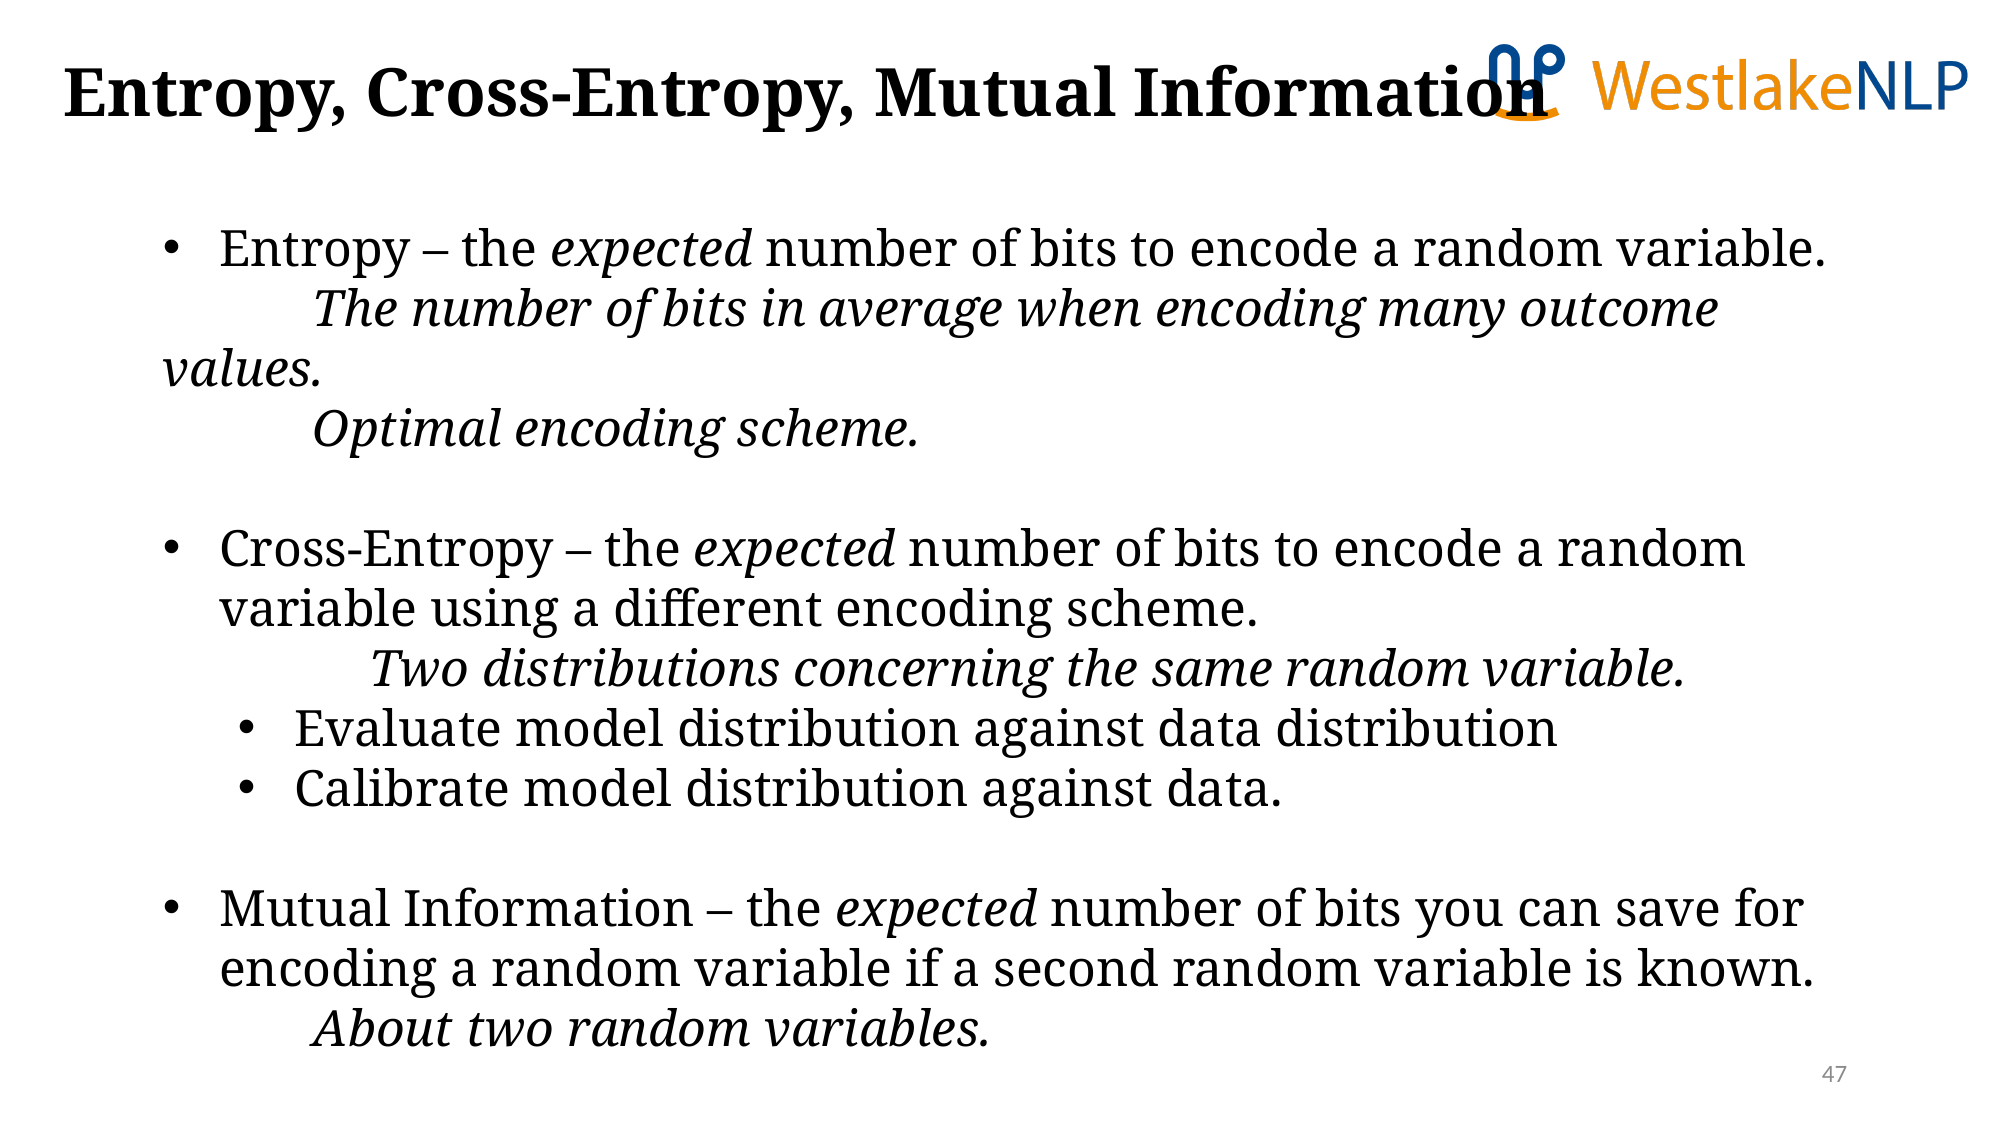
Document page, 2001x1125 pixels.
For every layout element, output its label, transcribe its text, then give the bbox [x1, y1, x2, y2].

text_box [975, 537, 1025, 588]
text_box Entropy, Cross-Entropy, Mutual Information [49, 42, 1613, 137]
text_box Entropy – the expected number of bits to encode a random variable. The number of bits in average when encoding many outcome values. Optimal encoding scheme. Cross-Entropy – the expected number of bits to encode a random variable using a different encoding scheme. Two distributions concerning the same random variable. Evaluate model distribution against data distribution Calibrate model distribution against data. Mutual Information – the expected number of bits you can save for encoding a random variable if a second random variable is known. About two random variables. [148, 209, 1902, 1124]
picture [1459, 0, 2000, 170]
